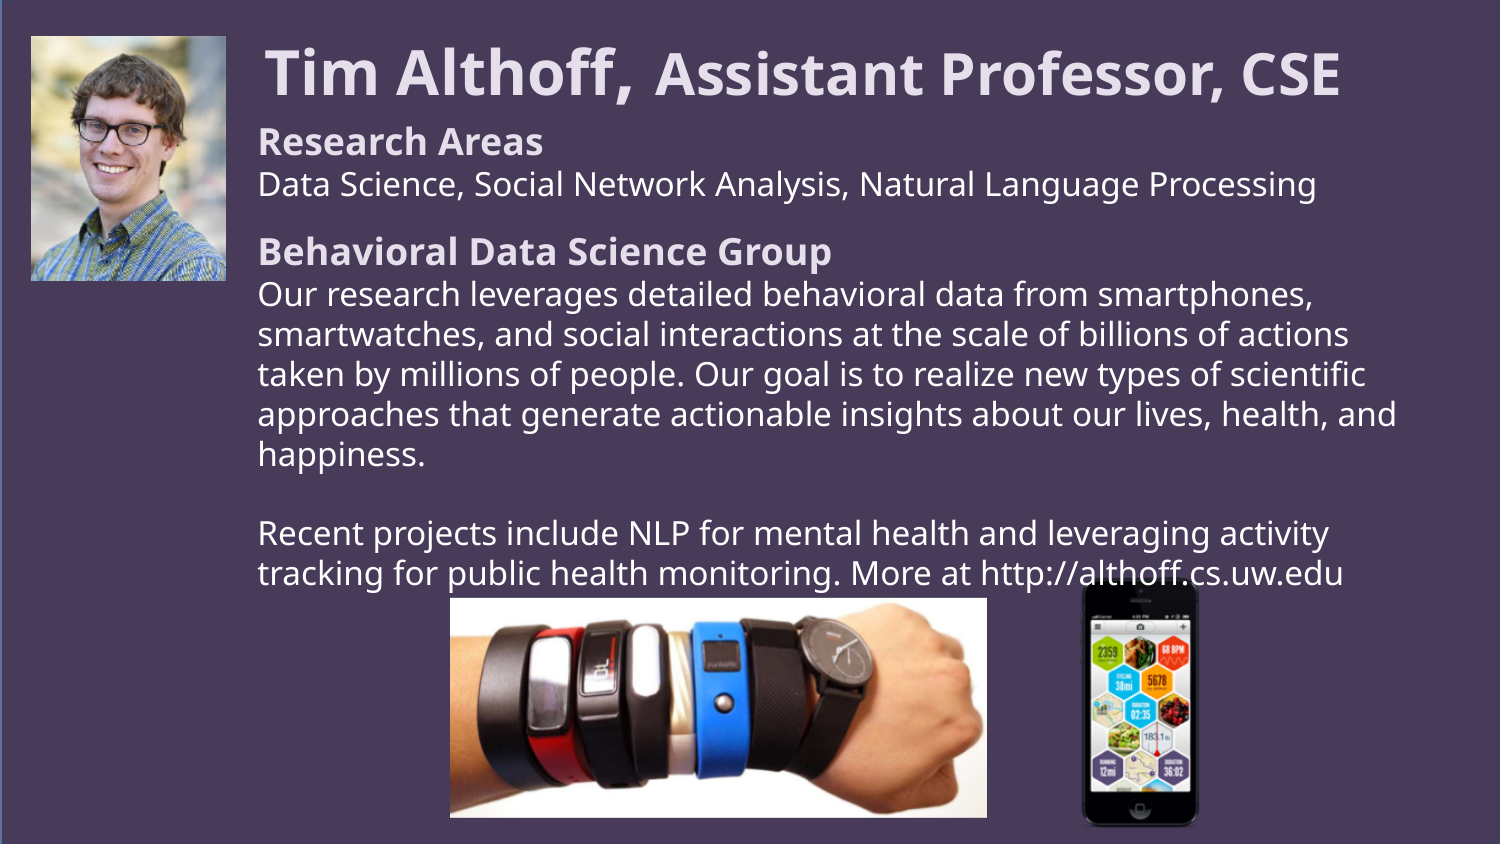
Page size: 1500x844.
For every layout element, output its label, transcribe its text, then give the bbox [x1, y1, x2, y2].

picture [450, 564, 1219, 844]
text_box Research Areas Data Science, Social Network Analysis, Natural Language Processing Behavioral Data Science Group Our research leverages detailed behavioral data from smartphones, smartwatches, and social interactions at the scale of billions of actions taken by millions of people. Our goal is to realize new types of scientific approaches that generate actionable insights about our lives, health, and happiness. Recent projects include NLP for mental health and leveraging activity tracking for public health monitoring. More at http://althoff.cs.uw.edu [242, 110, 1427, 508]
picture [31, 36, 226, 281]
text_box [1, 0, 1500, 844]
title Tim Althoff, Assistant Professor, CSE [197, 0, 1500, 136]
